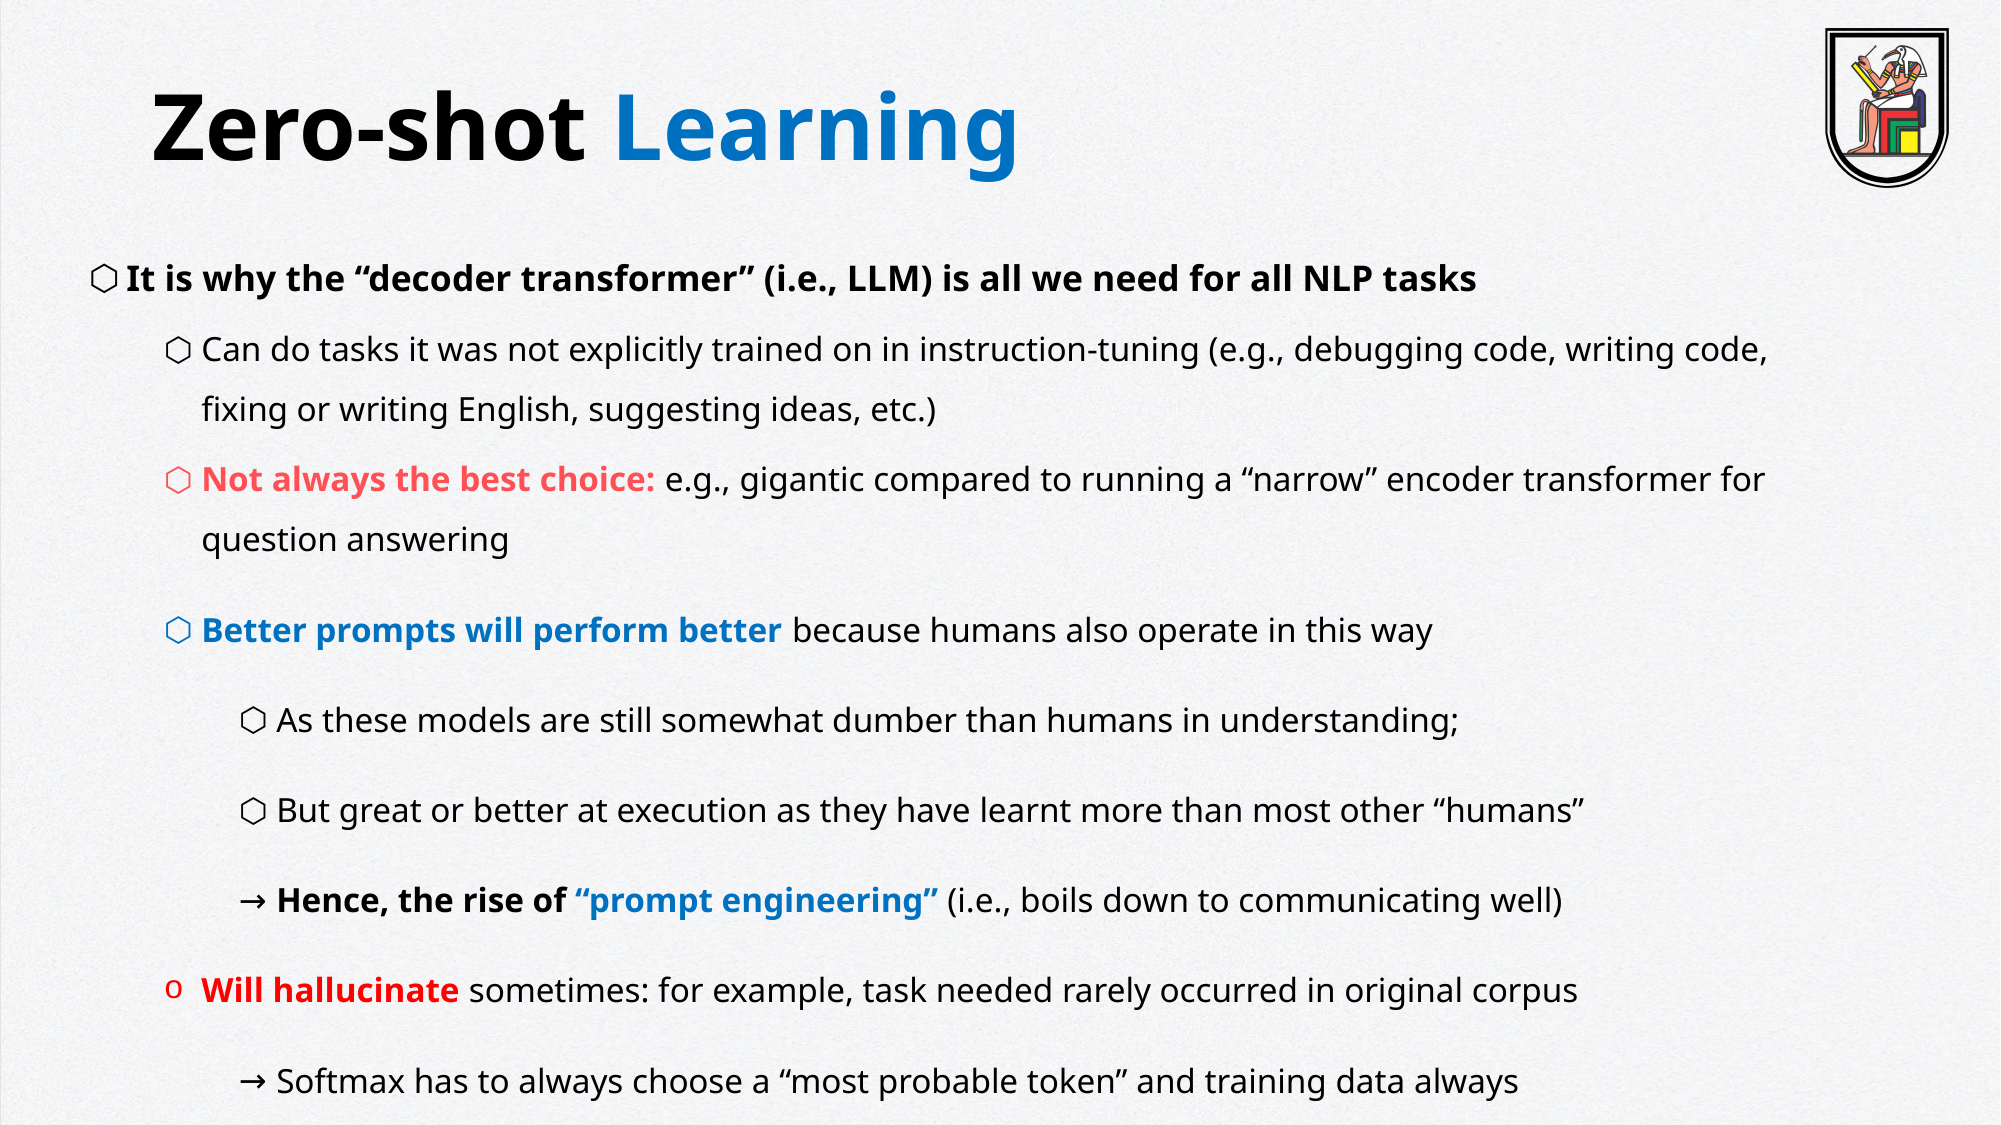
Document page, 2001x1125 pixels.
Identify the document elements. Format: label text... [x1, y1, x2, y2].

picture [0, 0, 2001, 1125]
title Zero-shot Learning [137, 22, 1863, 240]
